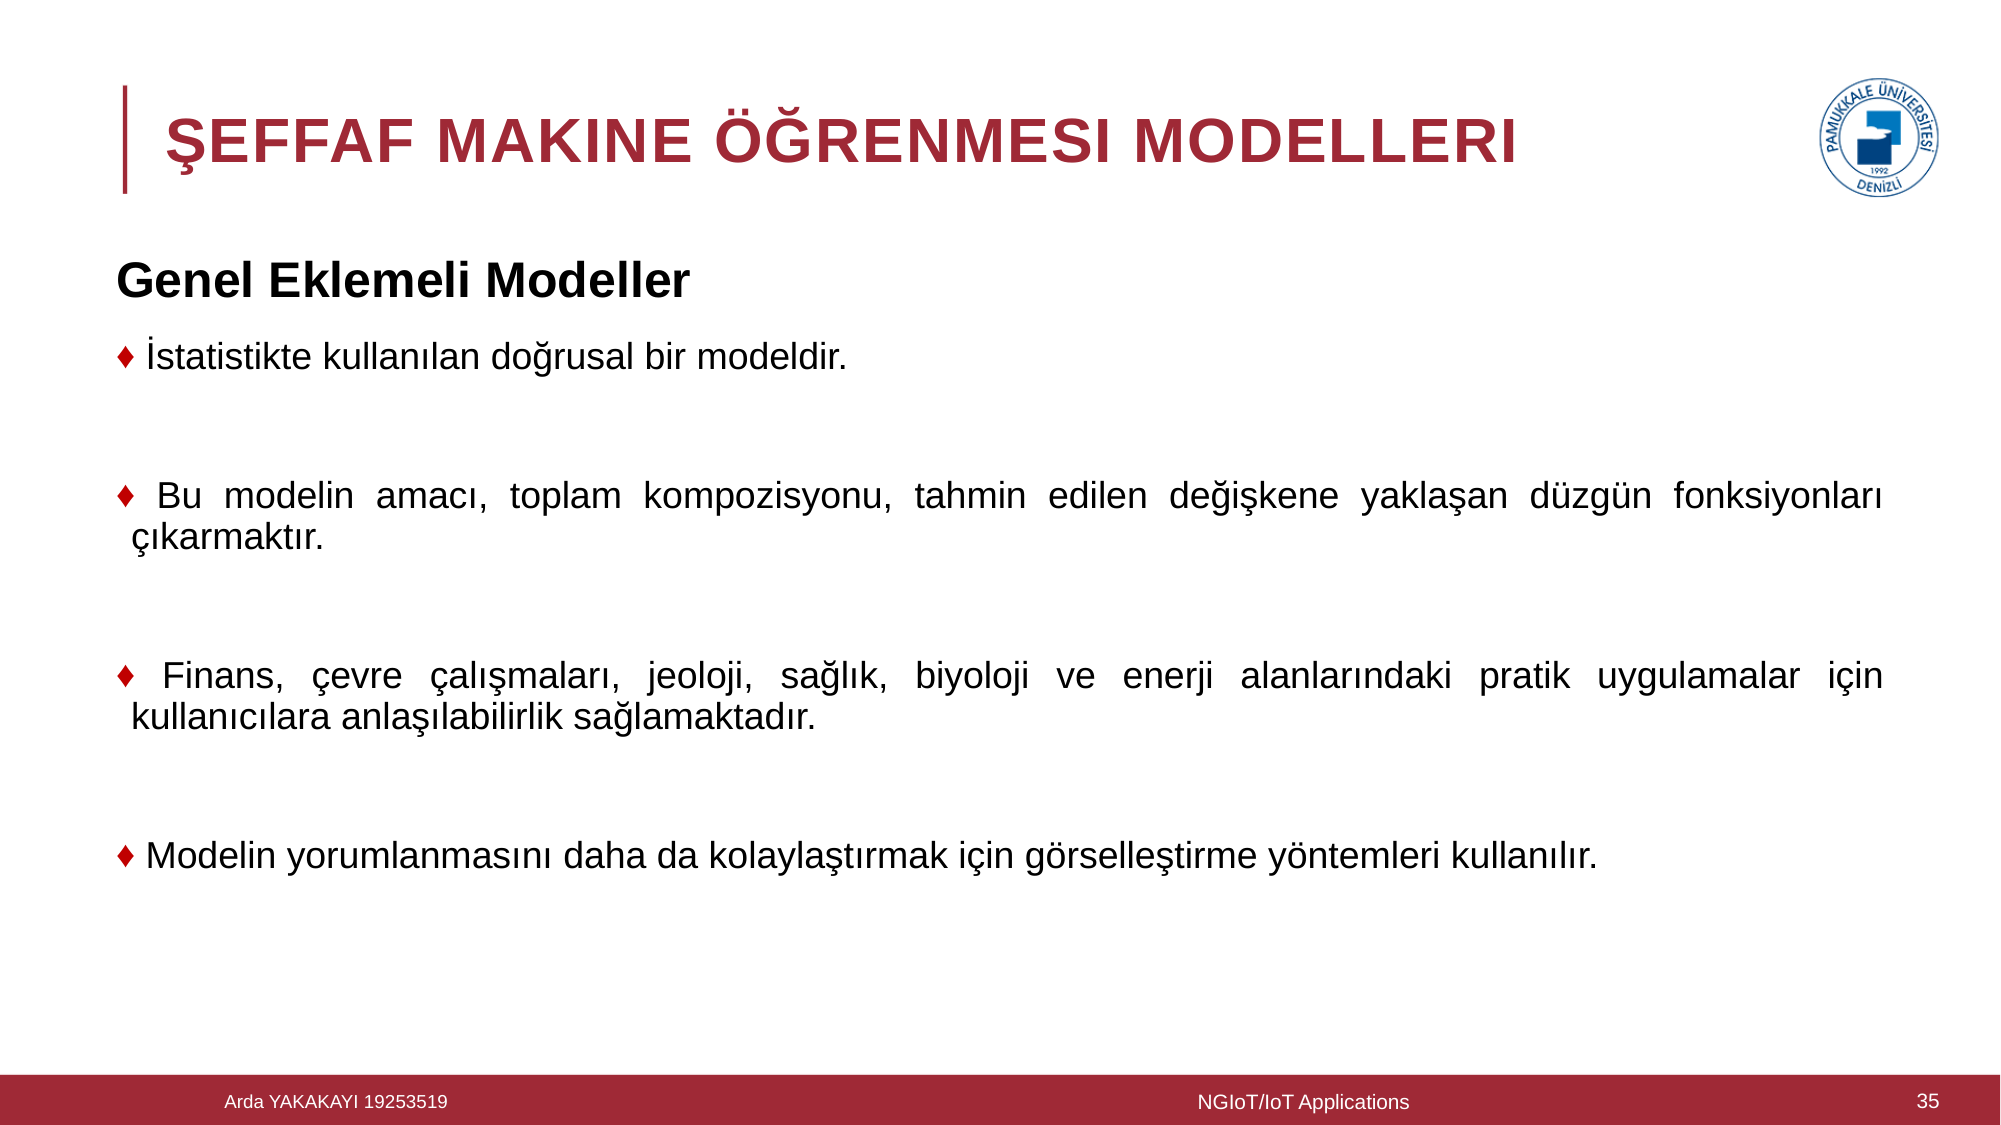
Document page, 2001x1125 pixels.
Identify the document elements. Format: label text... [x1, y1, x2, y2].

title Şeffaf Makine Öğrenmesi Modelleri [150, 72, 1883, 216]
footer NGIoT/IoT Applications [847, 1076, 1761, 1125]
list Genel Eklemeli Modeller İstatistikte kullanılan doğrusal bir modeldir. Bu modelin amacı, toplam kompozisyonu, tahmin edilen değişkene yaklaşan düzgün fonksiyonları çıkarmaktır. Finans, çevre çalışmaları, jeoloji, sağlık, biyoloji ve enerji alanlarındaki pratik uygulamalar için kullanıcılara anlaşılabilirlik sağlamaktadır. Modelin yorumlanmasını daha da kolaylaştırmak için görselleştirme yöntemleri kullanılır. [108, 246, 1892, 1073]
slide_number 35 [1850, 1077, 1955, 1123]
picture [0, 0, 2001, 1125]
